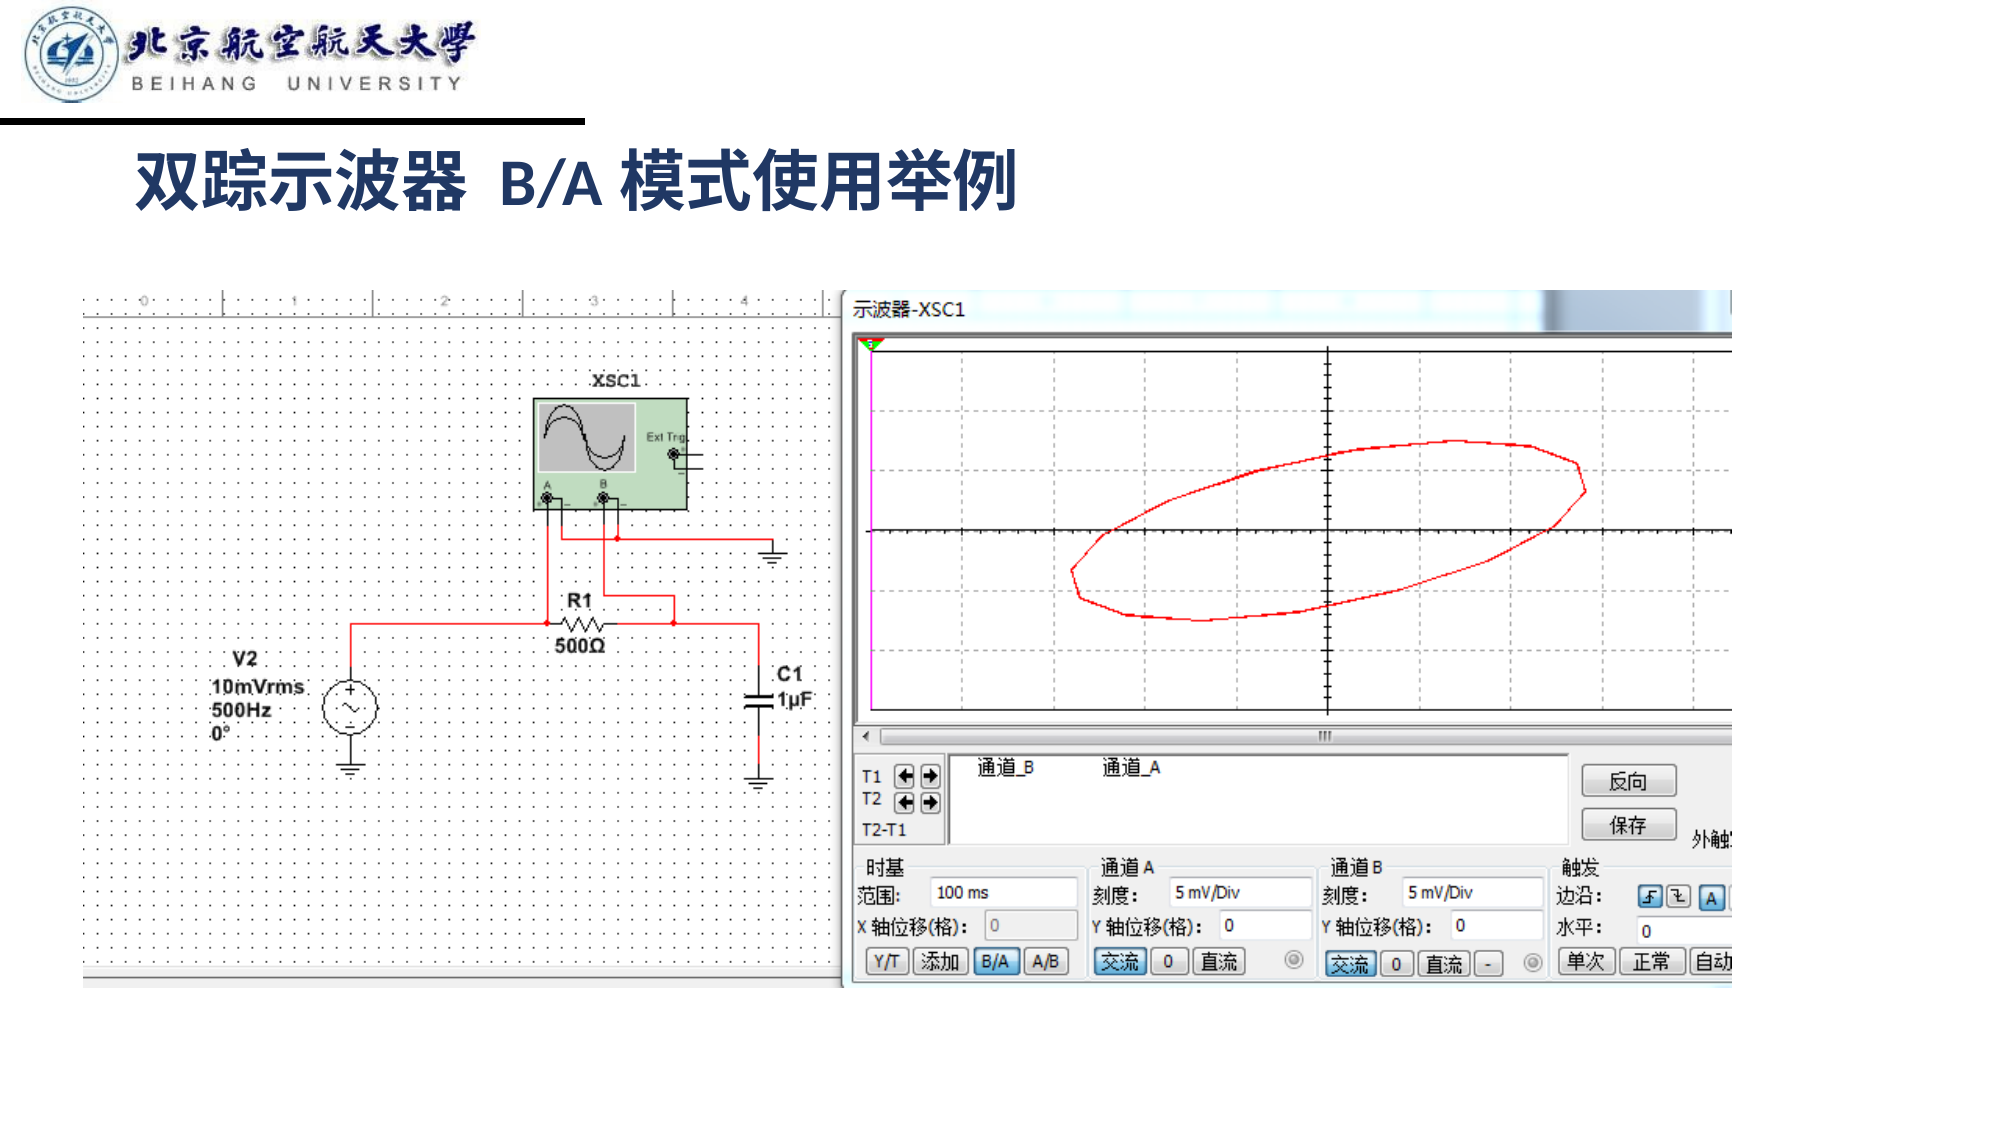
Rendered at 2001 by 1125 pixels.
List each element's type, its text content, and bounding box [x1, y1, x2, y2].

text_box 双踪示波器 B/A模式使用举例 [42, 131, 1266, 226]
picture [21, 0, 481, 103]
picture [83, 290, 1732, 988]
